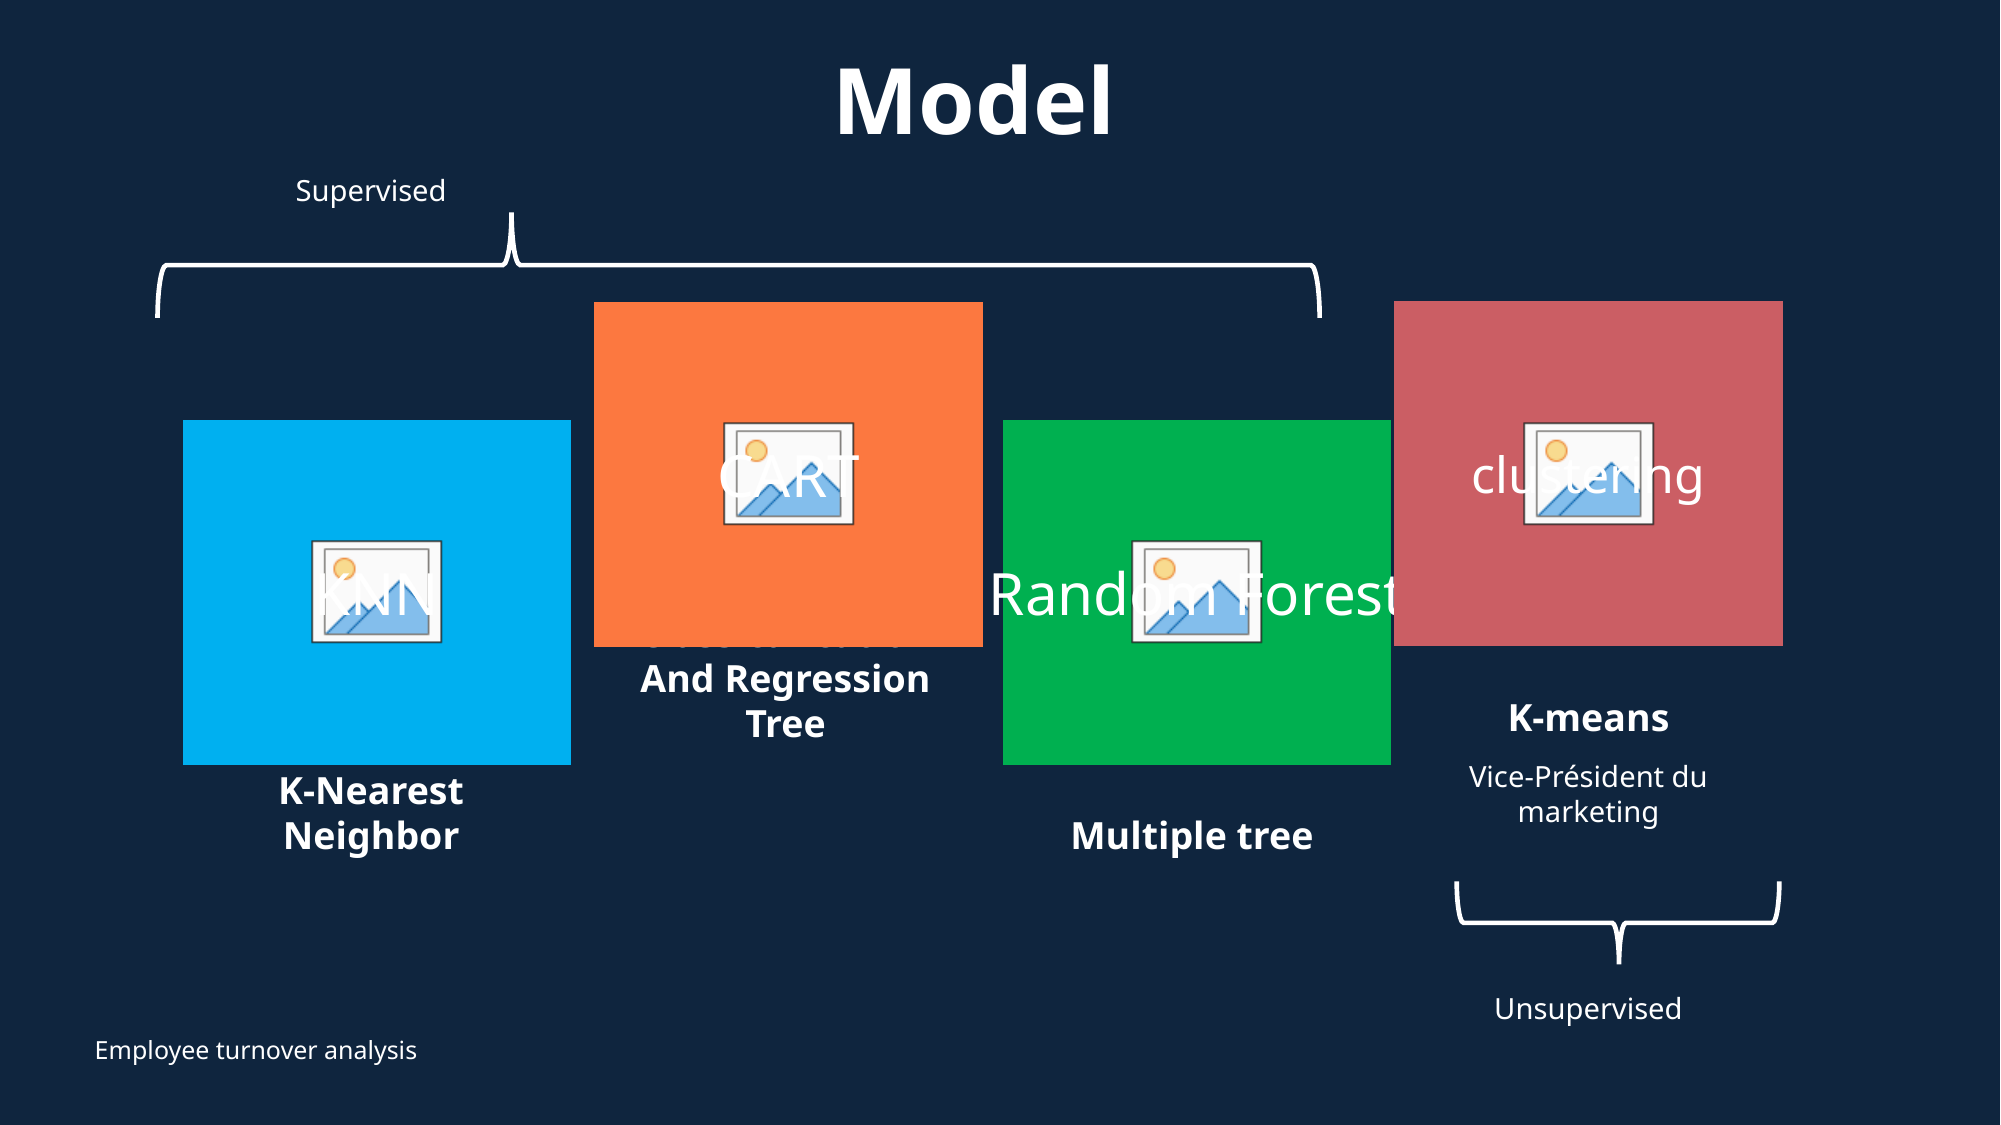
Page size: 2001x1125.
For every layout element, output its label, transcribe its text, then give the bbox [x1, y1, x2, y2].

text_box Supervised [199, 164, 544, 248]
list Vice-Président du marketing [1416, 750, 1761, 834]
footer Employee turnover analysis [79, 1020, 755, 1080]
picture [312, 541, 441, 642]
list K-Nearest Neighbor [199, 781, 544, 865]
list Multiple tree [1020, 781, 1365, 865]
picture [1002, 419, 1392, 765]
picture [594, 301, 983, 647]
text_box [157, 248, 1321, 318]
text_box Unsupervised [1416, 983, 1761, 1067]
list Classicafication And Regression Tree [613, 669, 958, 753]
picture [1394, 301, 1783, 647]
text_box [1456, 881, 1780, 965]
title Model [111, 0, 1837, 214]
list K-means [1416, 663, 1761, 747]
